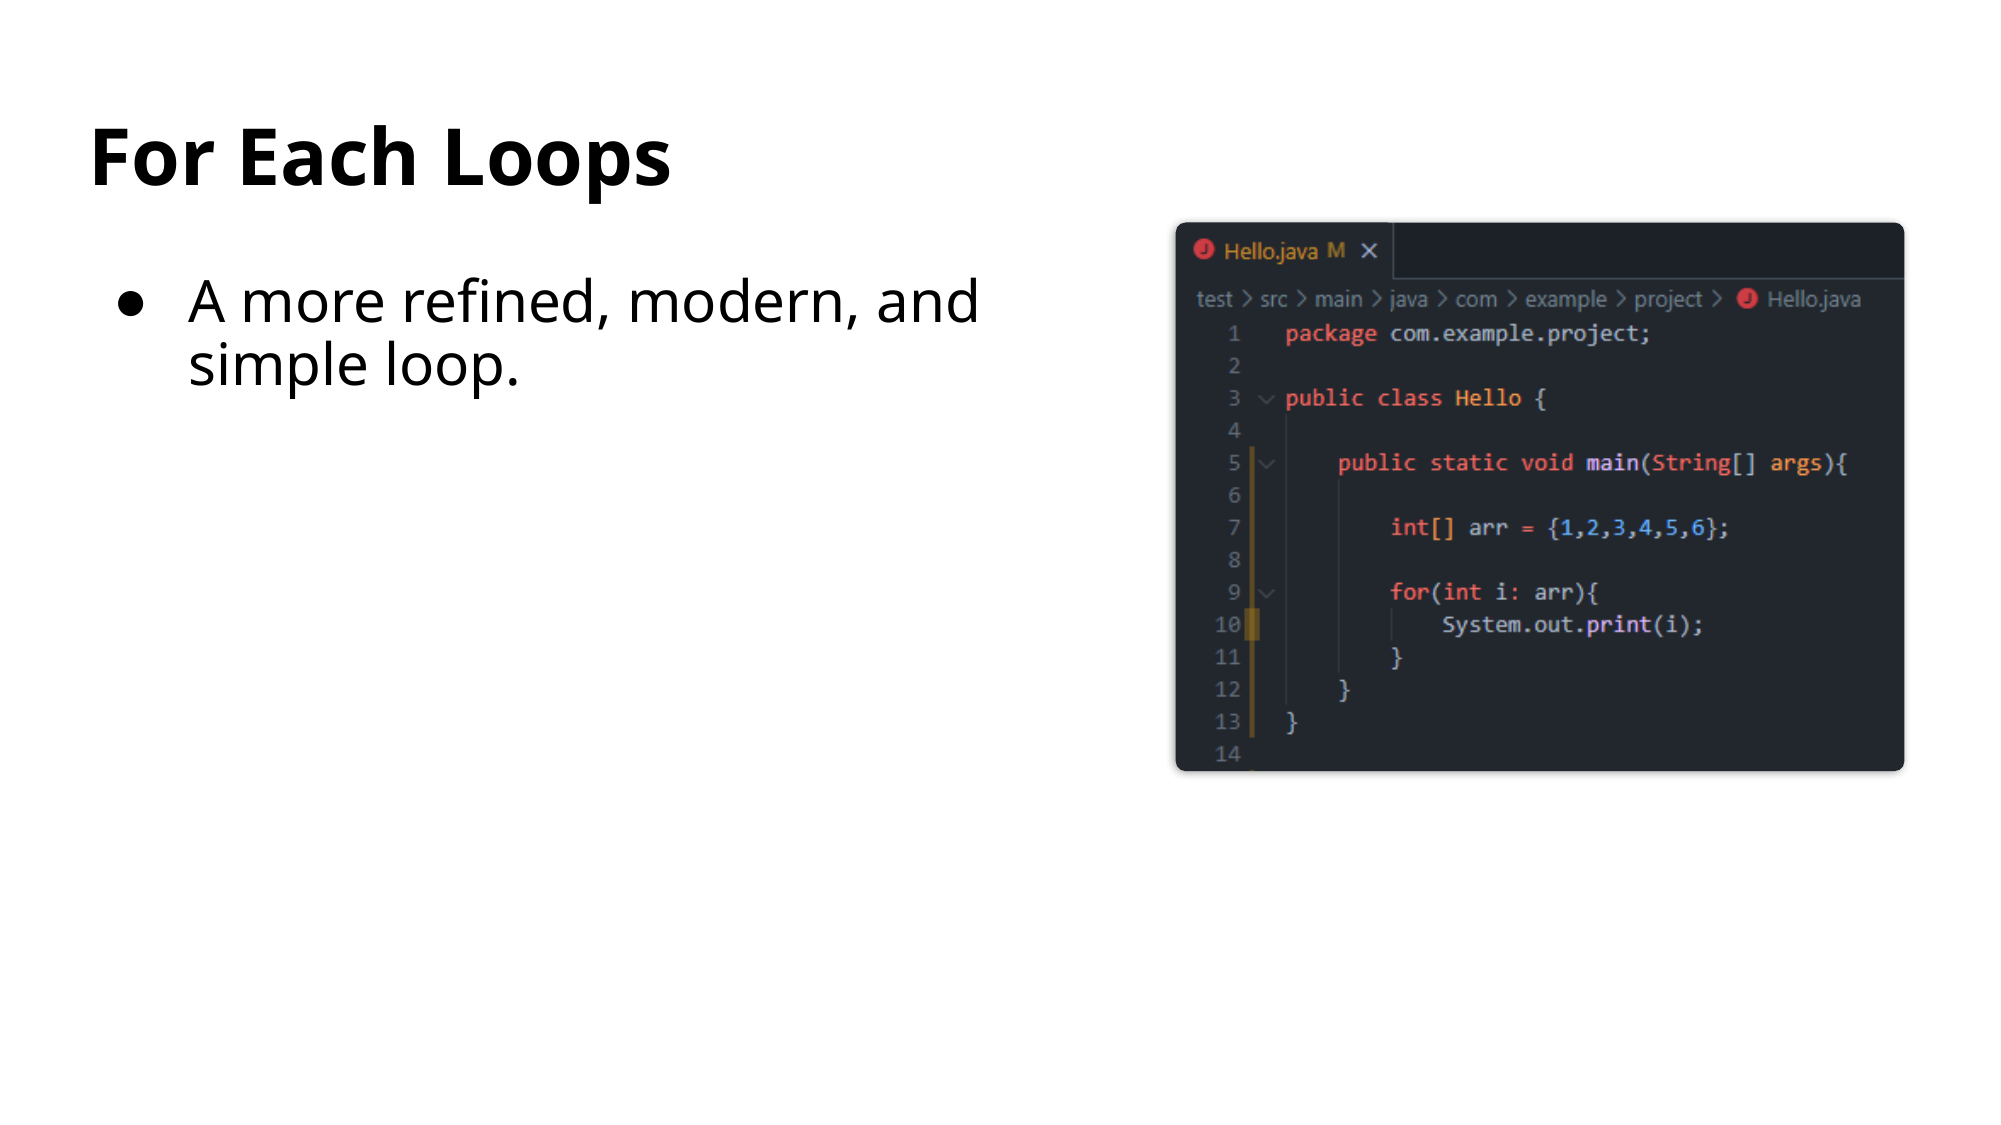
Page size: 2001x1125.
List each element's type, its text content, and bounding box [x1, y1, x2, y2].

list A more refined, modern, and simple loop. [68, 252, 1176, 1000]
title For Each Loops [68, 97, 1932, 223]
picture [1175, 221, 1905, 772]
